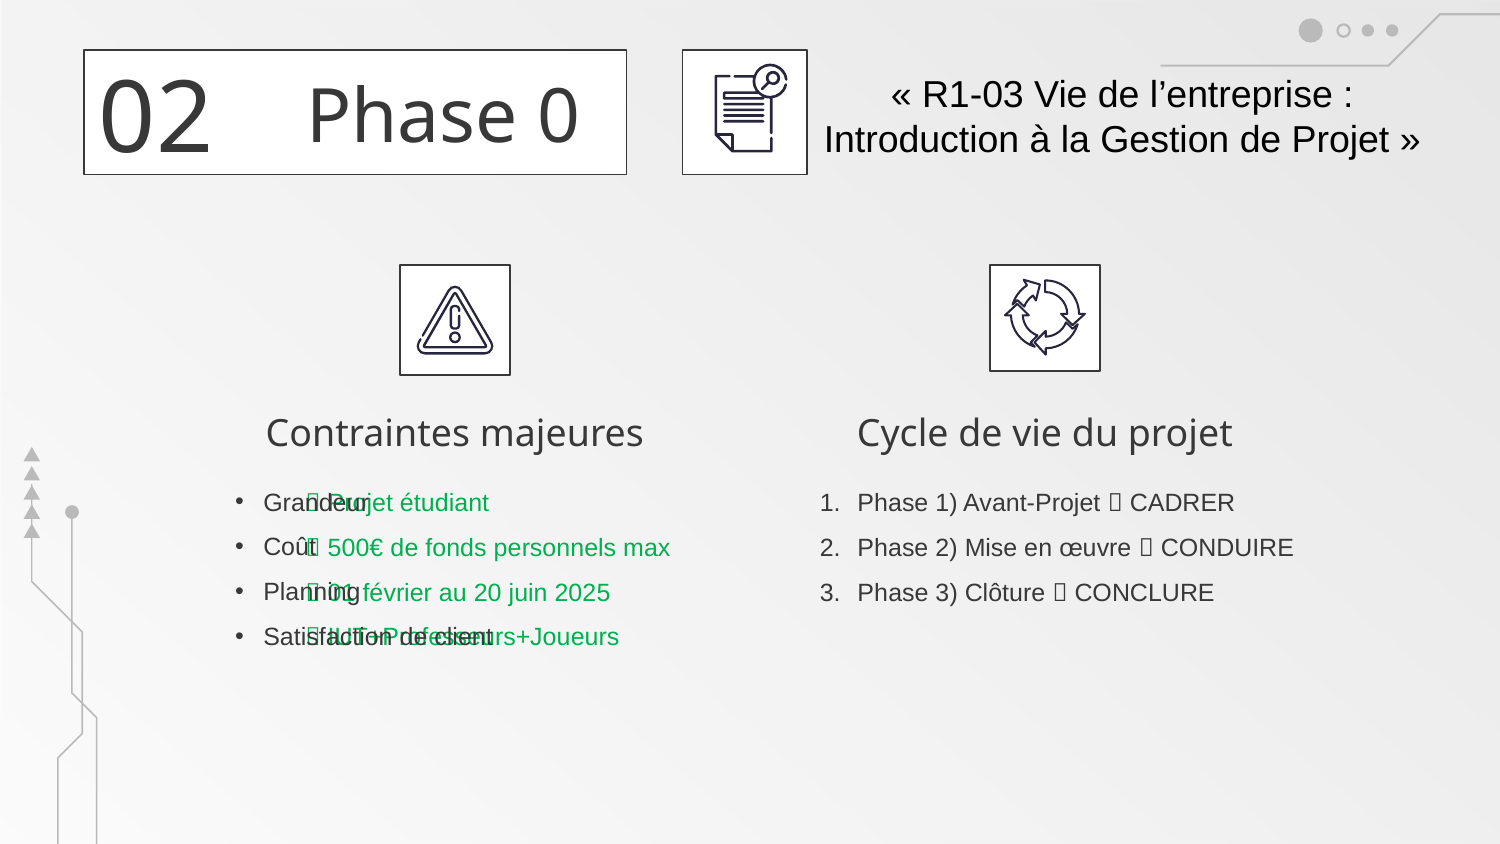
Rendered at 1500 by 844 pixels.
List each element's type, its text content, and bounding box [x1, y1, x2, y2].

subtitle Contraintes majeures [184, 395, 726, 469]
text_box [682, 49, 808, 175]
text_box « R1-03 Vie de l’entreprise : Introduction à la Gestion de Projet » [812, 62, 1443, 168]
text_box  Projet étudiant  500€ de fonds personnels max  01 février au 20 juin 2025  IUT+Professeurs+Joueurs [140, 456, 807, 671]
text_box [989, 264, 1101, 372]
text_box Grandeur Coût Planning Satisfaction de client [220, 456, 701, 670]
text_box Phase 3) Clôture  CONCLURE [807, 576, 1316, 620]
text_box 02 [83, 50, 627, 175]
text_box Cycle de vie du projet [774, 394, 1316, 469]
text_box Phase 2) Mise en œuvre  CONDUIRE [807, 501, 1330, 576]
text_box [399, 264, 511, 376]
text_box Phase 0 [283, 65, 604, 159]
text_box Phase 1) Avant-Projet  CADRER [807, 469, 1285, 530]
text_box Hardware [0, 0, 1500, 844]
